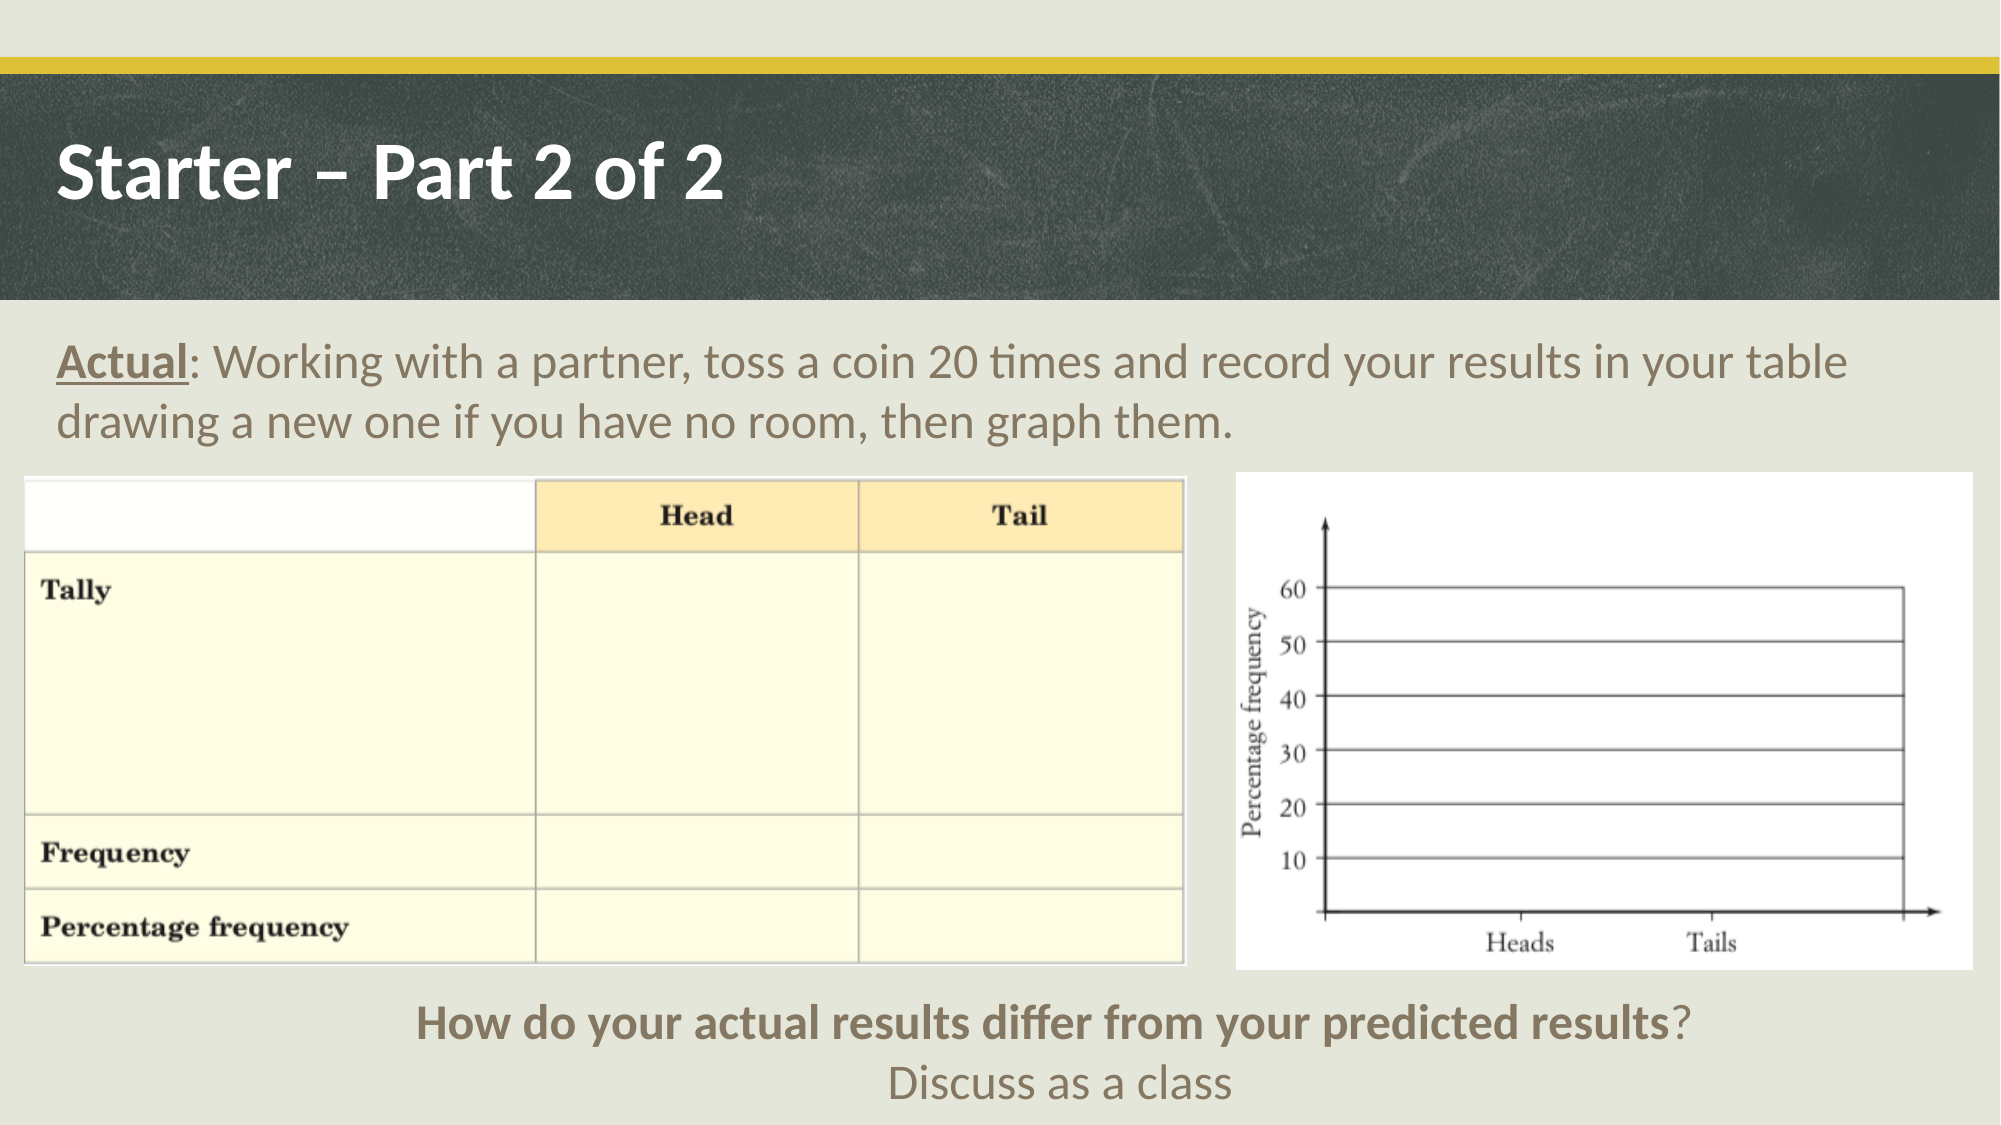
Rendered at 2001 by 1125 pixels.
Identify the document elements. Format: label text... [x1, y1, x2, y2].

picture [1236, 472, 1973, 970]
text_box Starter – Part 2 of 2 [41, 108, 2000, 224]
picture [0, 74, 2000, 300]
text_box How do your actual results differ from your predicted results? Discuss as a class [107, 981, 2000, 1117]
text_box Actual: Working with a partner, toss a coin 20 times and record your results in your table drawing a new one if you have no room, then graph them. [41, 321, 1947, 456]
picture [24, 476, 1187, 966]
